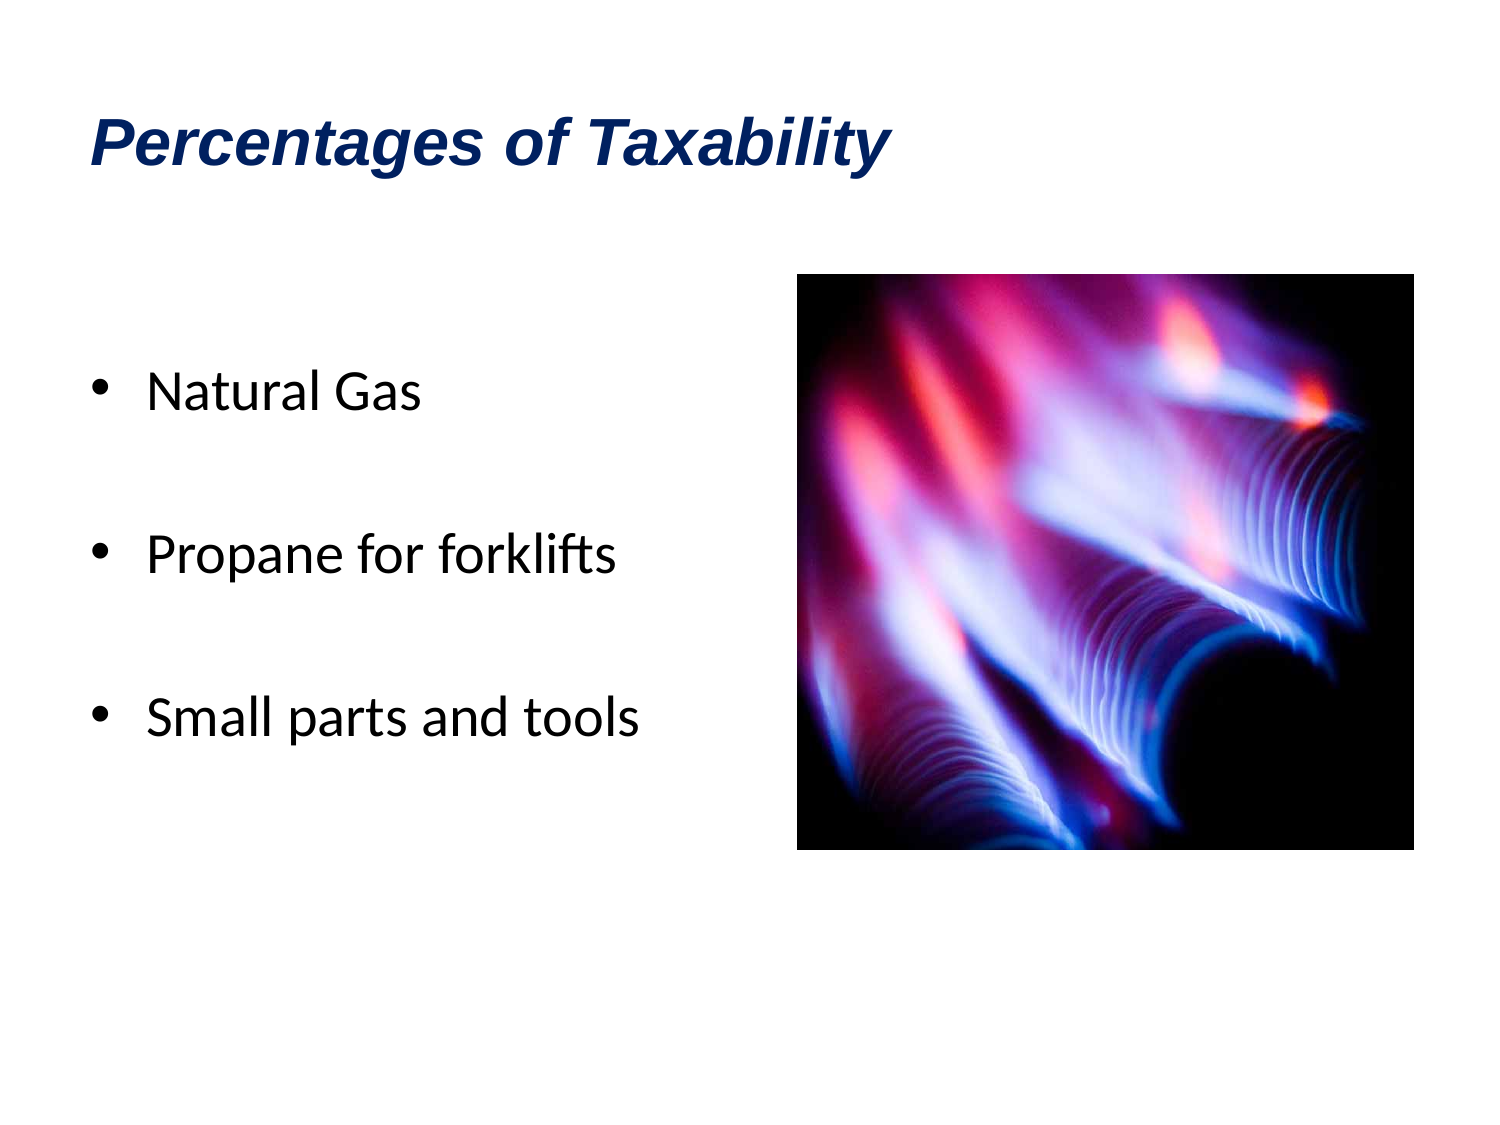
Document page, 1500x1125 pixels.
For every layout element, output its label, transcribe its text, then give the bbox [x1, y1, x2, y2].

list Natural Gas Propane for forklifts Small parts and tools [75, 262, 1425, 1005]
picture [796, 274, 1414, 851]
title Percentages of Taxability [75, 45, 1425, 233]
